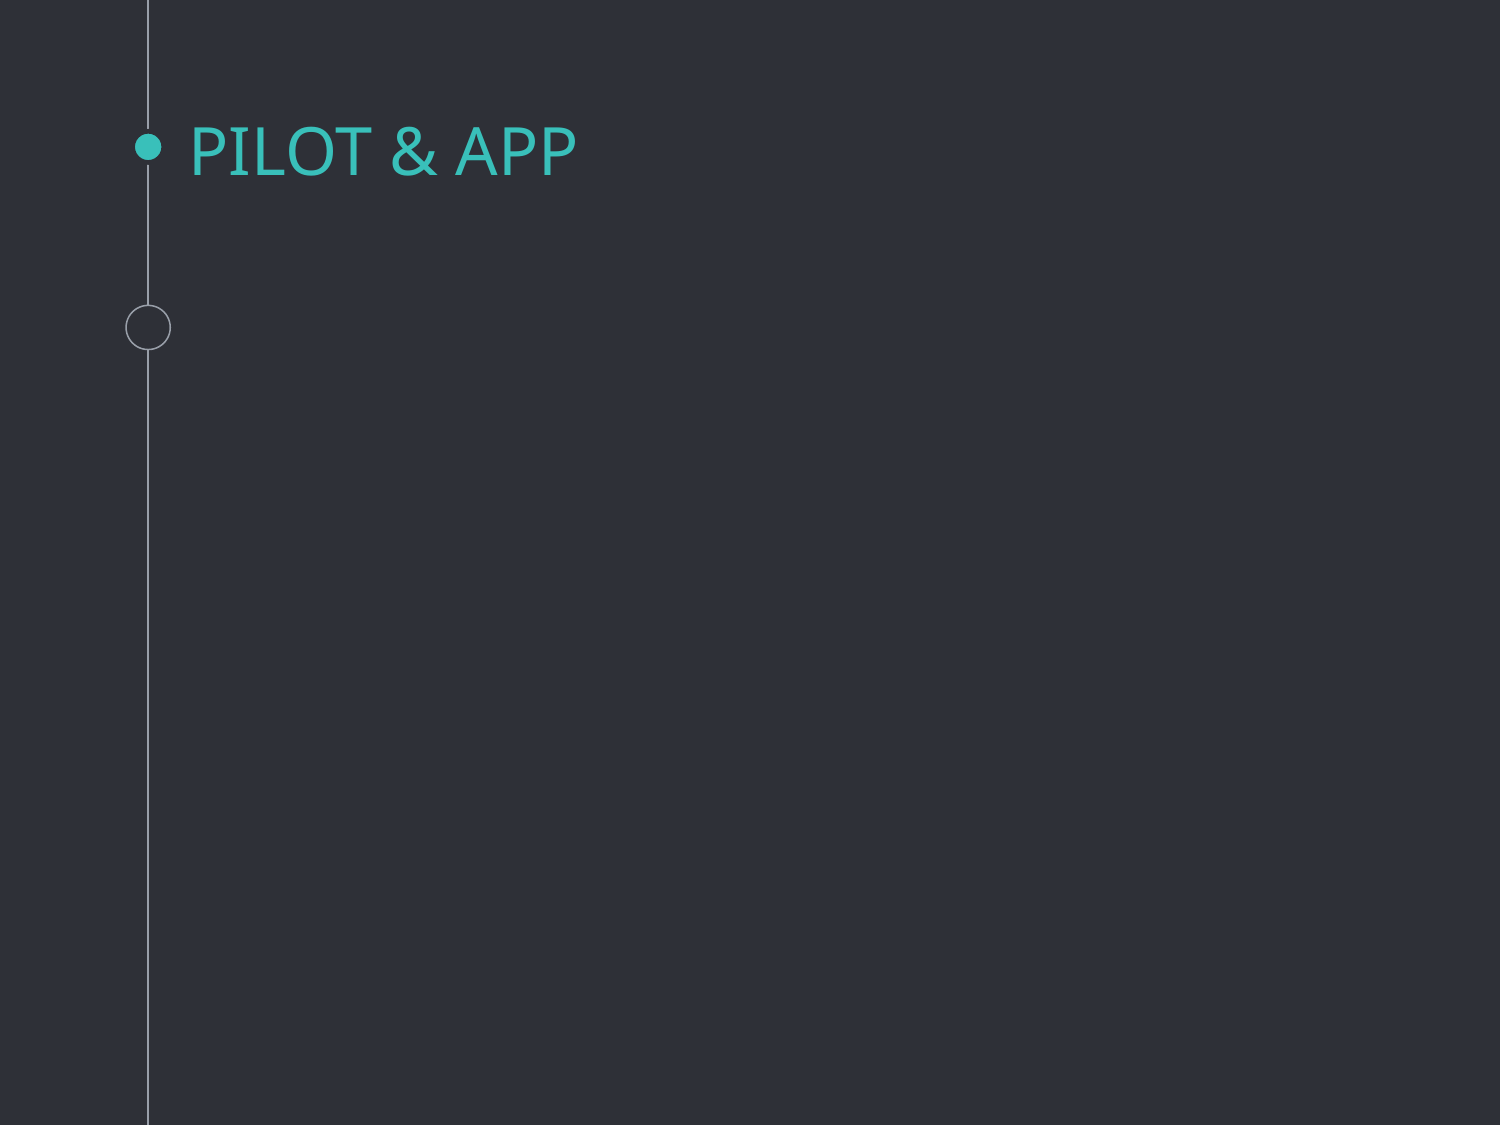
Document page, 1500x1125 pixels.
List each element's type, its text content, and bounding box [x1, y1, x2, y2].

title PILOT & APP [173, 16, 684, 204]
